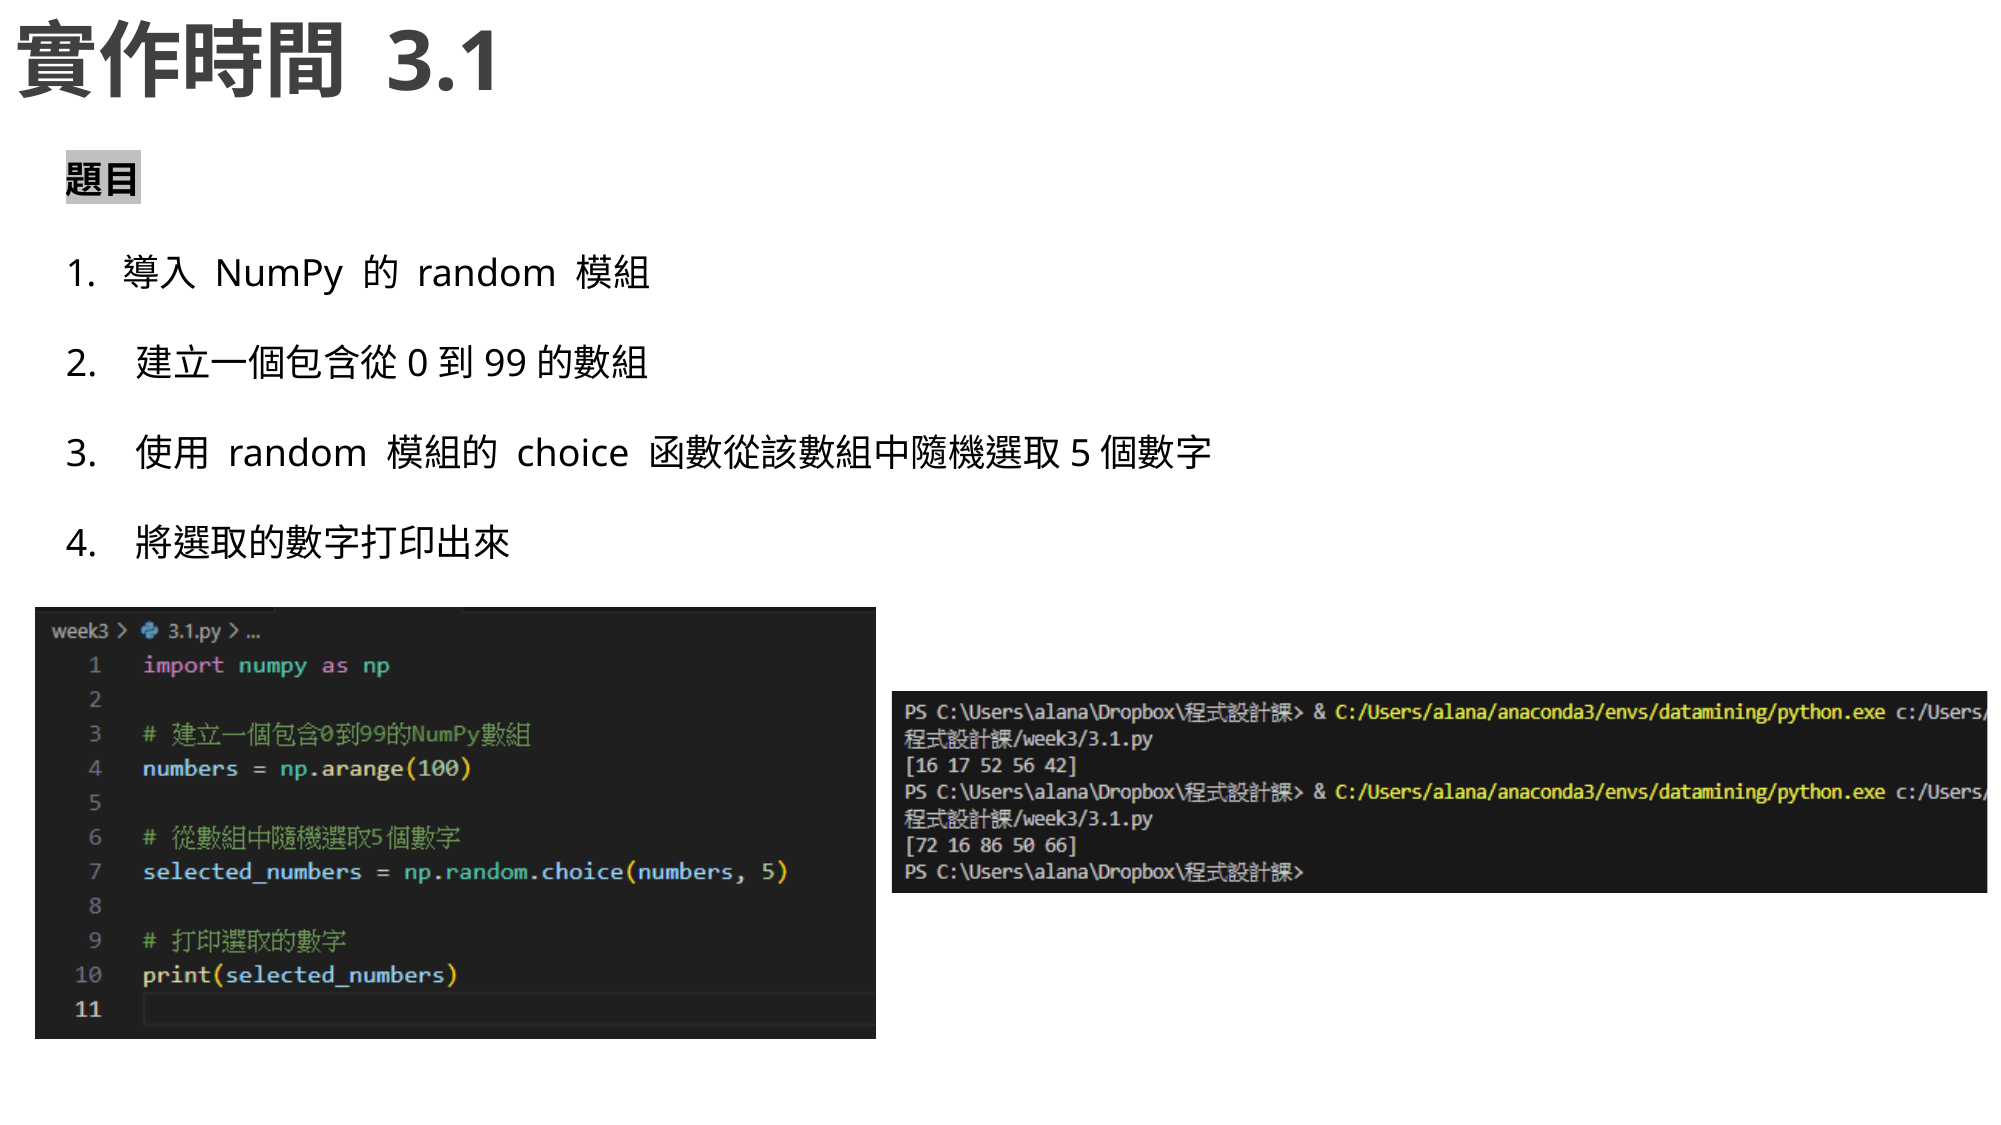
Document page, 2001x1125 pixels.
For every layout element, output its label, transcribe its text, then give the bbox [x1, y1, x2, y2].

picture [35, 607, 876, 1039]
picture [891, 691, 1988, 893]
text_box 導入 NumPy 的 random 模組 2. 建立一個包含從0到99的數組 3. 使用 random 模組的 choice 函數從該數組中隨機選取5個數字 4. 將選取的數字打印出來 [51, 241, 1436, 572]
text_box 實作時間 3.1 [0, 0, 1163, 115]
text_box 題目 [51, 148, 1069, 209]
